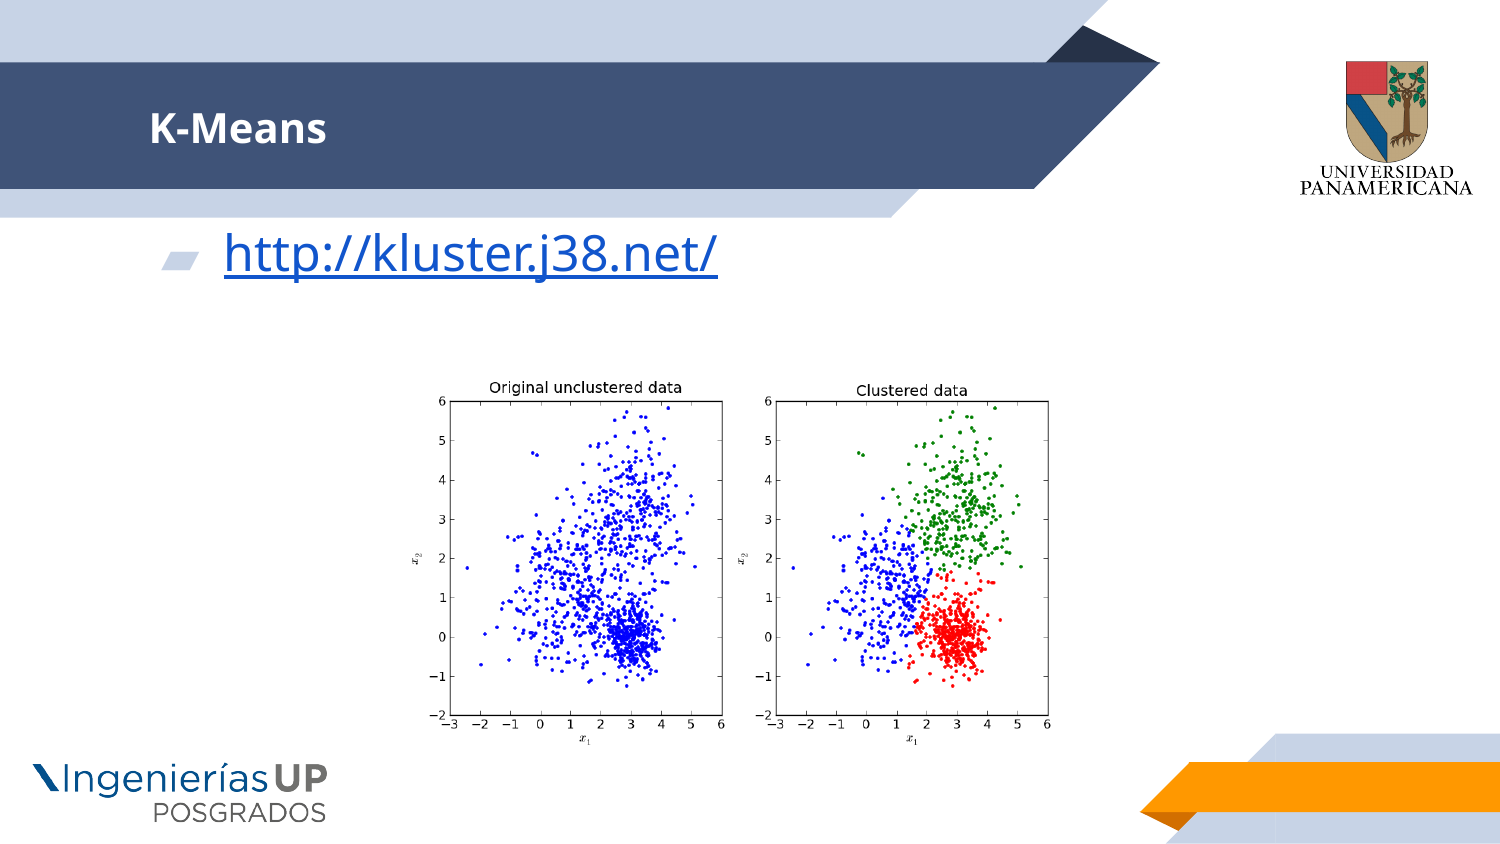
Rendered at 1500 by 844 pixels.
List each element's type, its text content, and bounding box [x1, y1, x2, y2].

list http://kluster.j38.net/ [133, 217, 1140, 438]
picture [1286, 44, 1490, 210]
picture [15, 737, 344, 844]
title K-Means [133, 64, 1035, 190]
picture [352, 361, 1124, 755]
